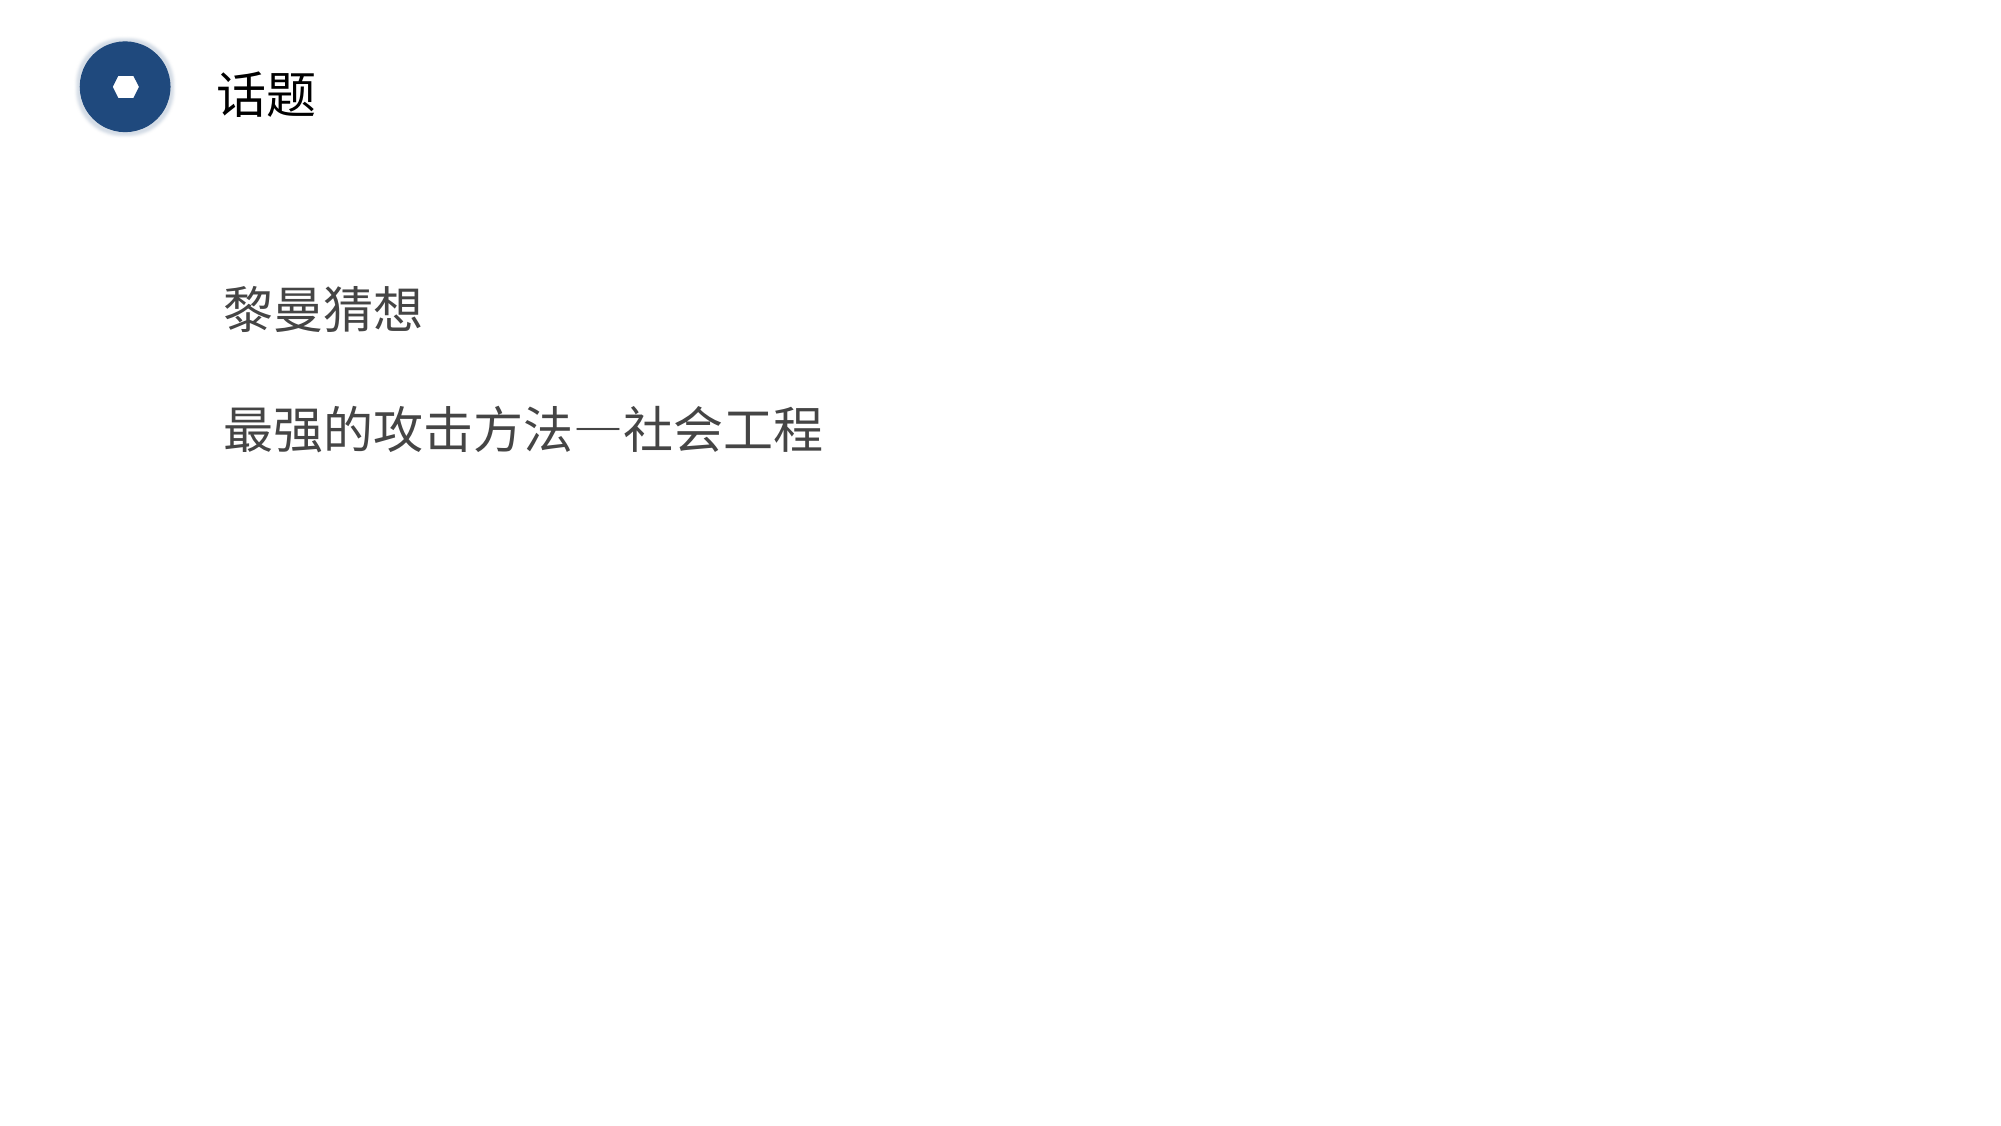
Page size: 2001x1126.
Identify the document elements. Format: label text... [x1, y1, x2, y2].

text_box 黎曼猜想 最强的攻击方法—社会工程 [208, 271, 1209, 466]
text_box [79, 41, 171, 132]
text_box 话题 [208, 41, 1698, 131]
